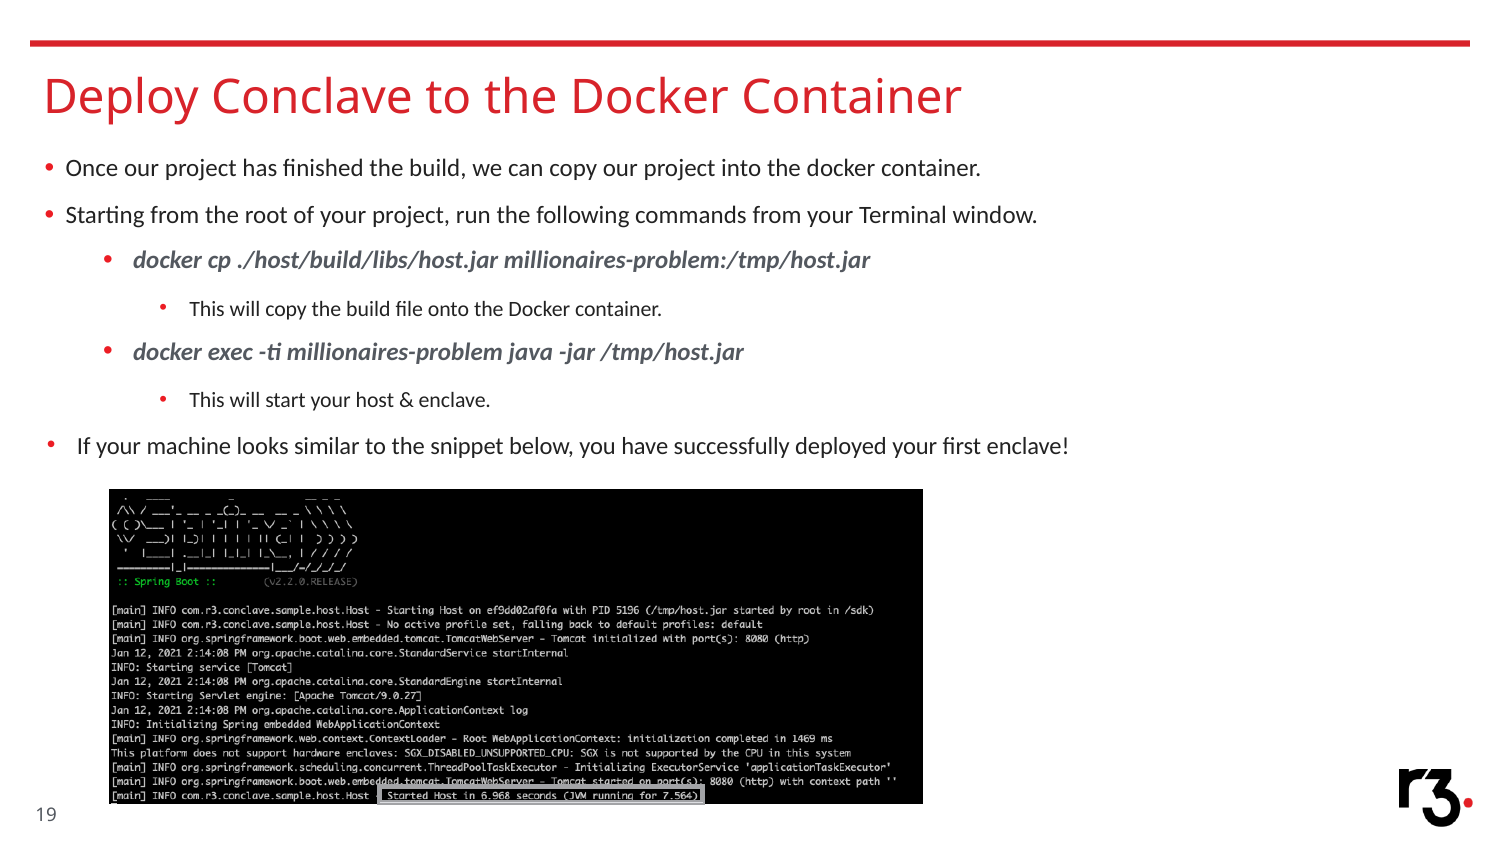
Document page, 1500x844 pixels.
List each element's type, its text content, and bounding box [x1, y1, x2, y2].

list Once our project has finished the build, we can copy our project into the docker container. Starting from the root of your project, run the following commands from your Terminal window. docker cp ./host/build/libs/host.jar millionaires-problem:/tmp/host.jar This will copy the build file onto the Docker container. docker exec -ti millionaires-problem java -jar /tmp/host.jar This will start your host & enclave. If your machine looks similar to the snippet below, you have successfully deployed your first enclave! [28, 127, 1175, 654]
title Deploy Conclave to the Docker Container [28, 57, 1430, 191]
picture [1399, 769, 1473, 827]
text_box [109, 489, 923, 804]
